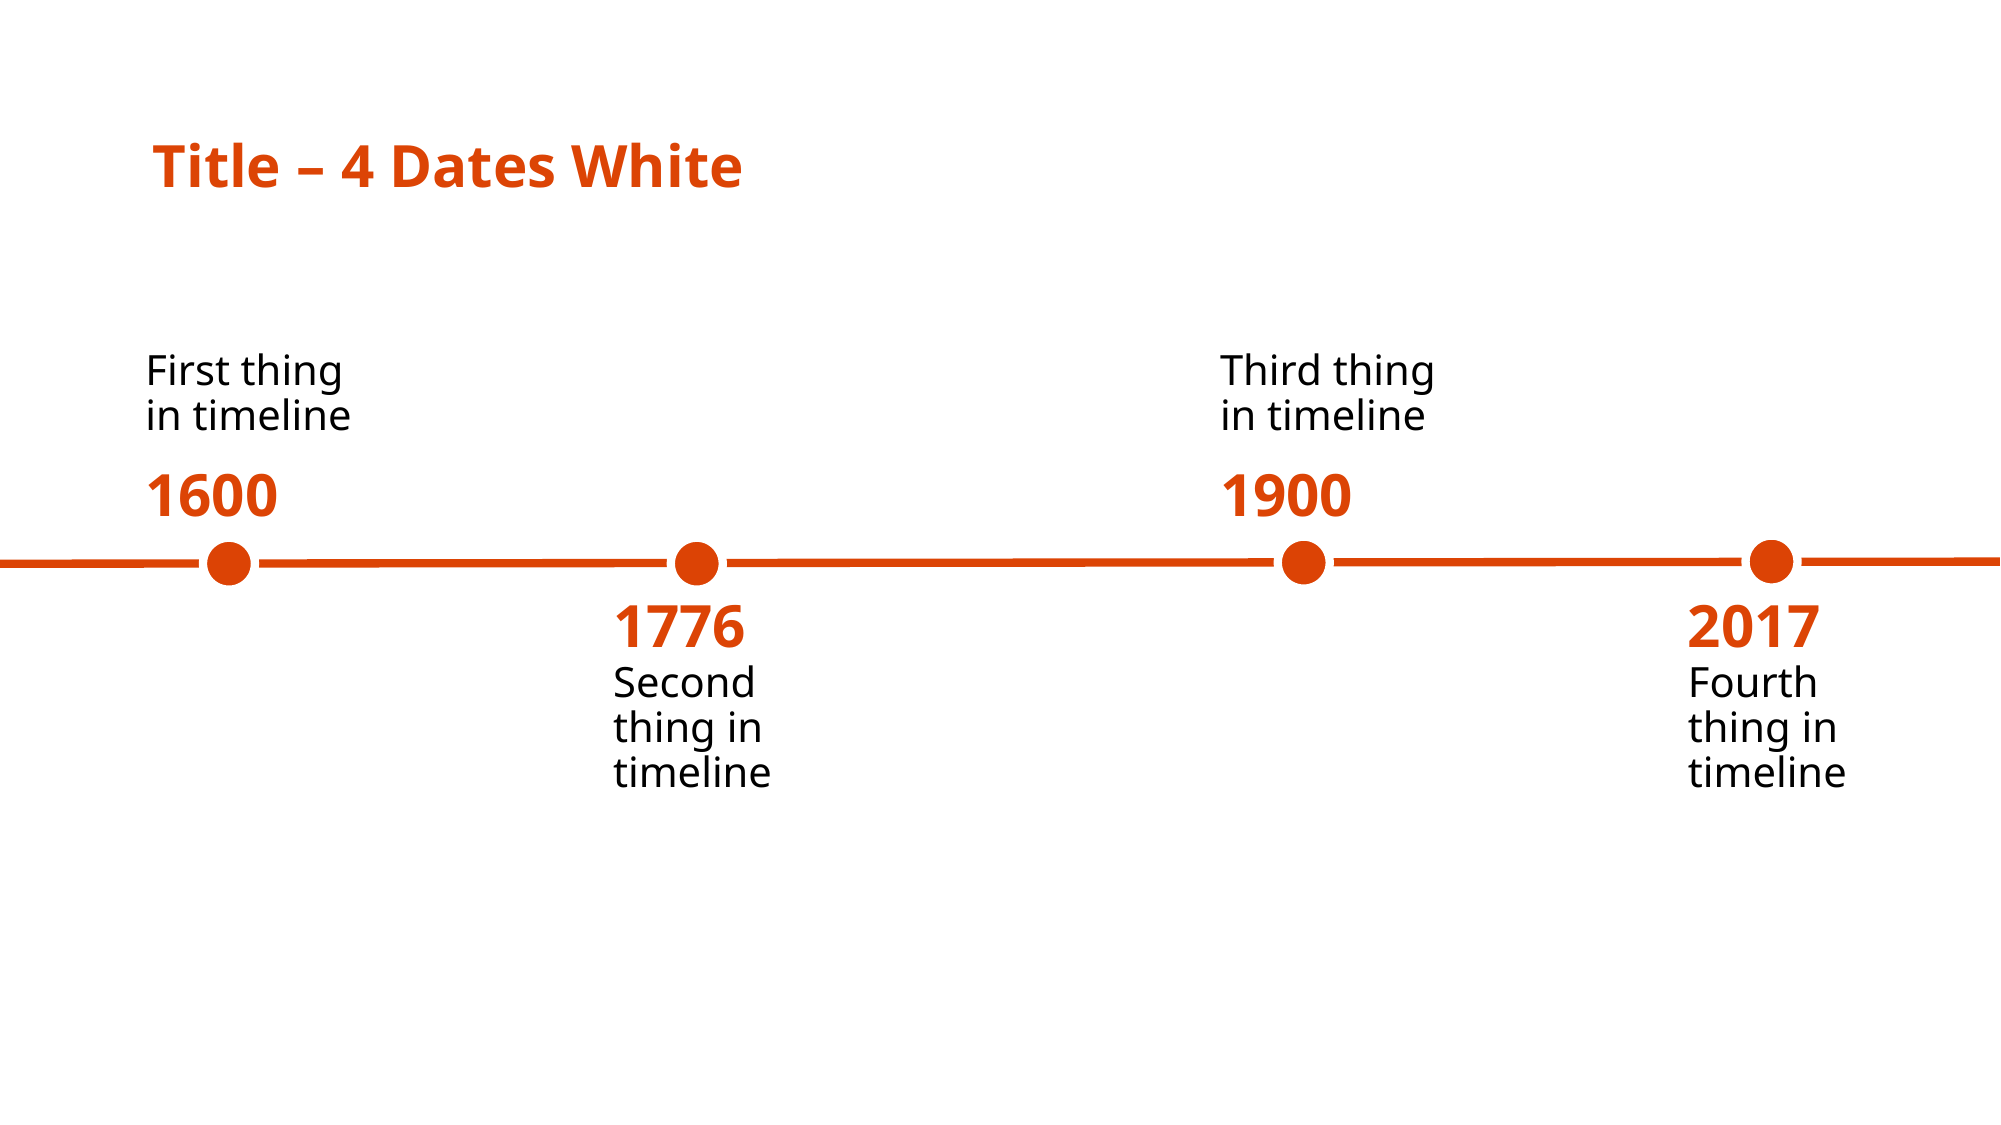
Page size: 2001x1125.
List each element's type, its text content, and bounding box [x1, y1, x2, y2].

list Fourth thing in timeline [1672, 667, 1923, 791]
list 1776 [598, 600, 848, 658]
list 1900 [1205, 469, 1455, 526]
list 1600 [130, 469, 380, 526]
list First thing in timeline [130, 333, 380, 457]
title Title – 4 Dates White [137, 59, 1863, 278]
list Third thing in timeline [1205, 333, 1455, 457]
list Second thing in timeline [598, 667, 848, 791]
list 2017 [1672, 600, 1923, 658]
